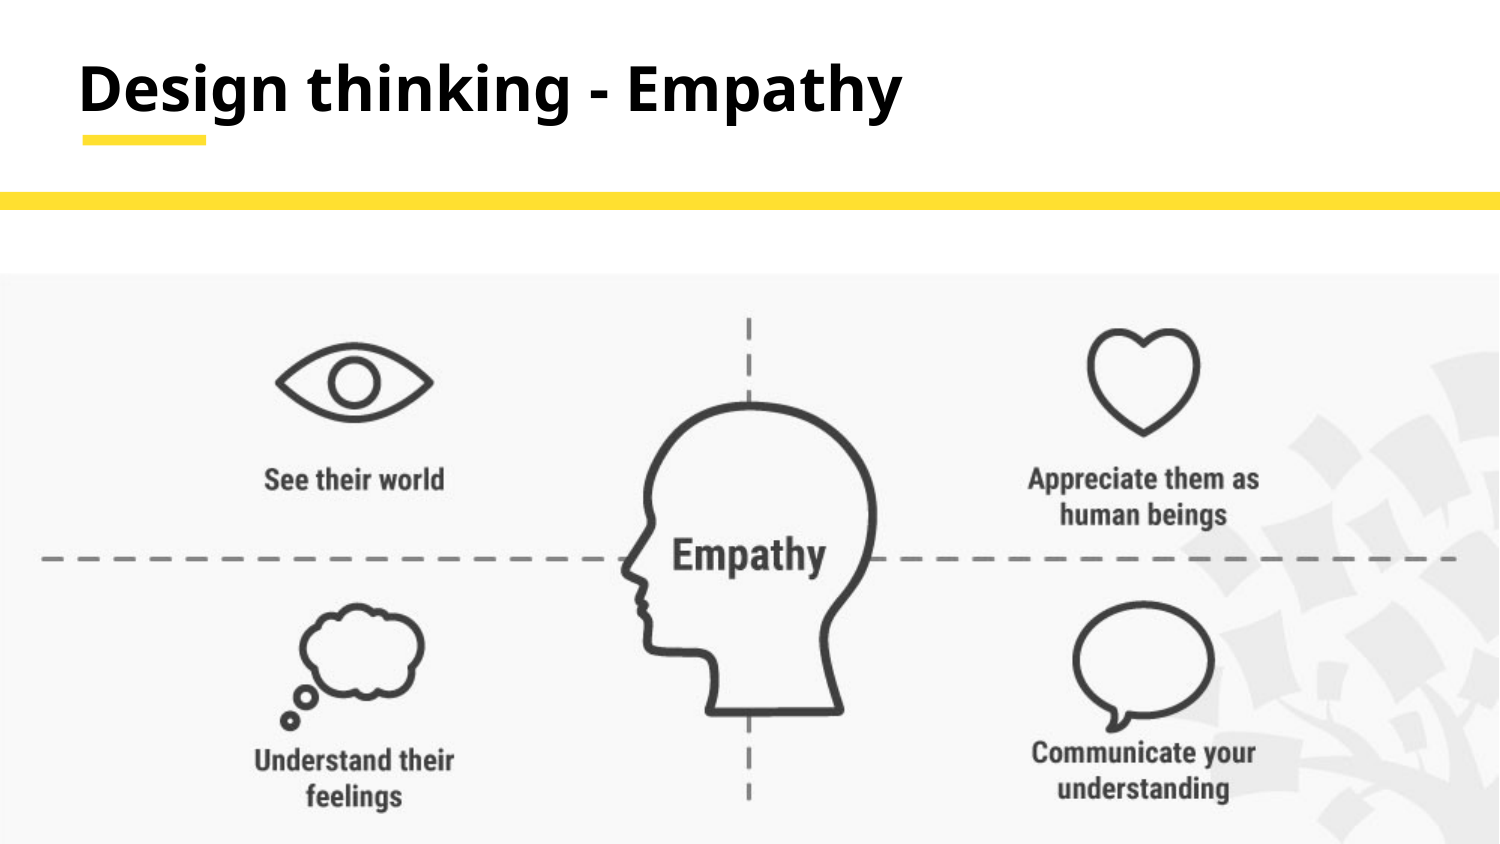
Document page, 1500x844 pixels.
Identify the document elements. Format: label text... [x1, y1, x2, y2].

picture [0, 273, 1499, 844]
title Design thinking - Empathy [62, 34, 1324, 112]
